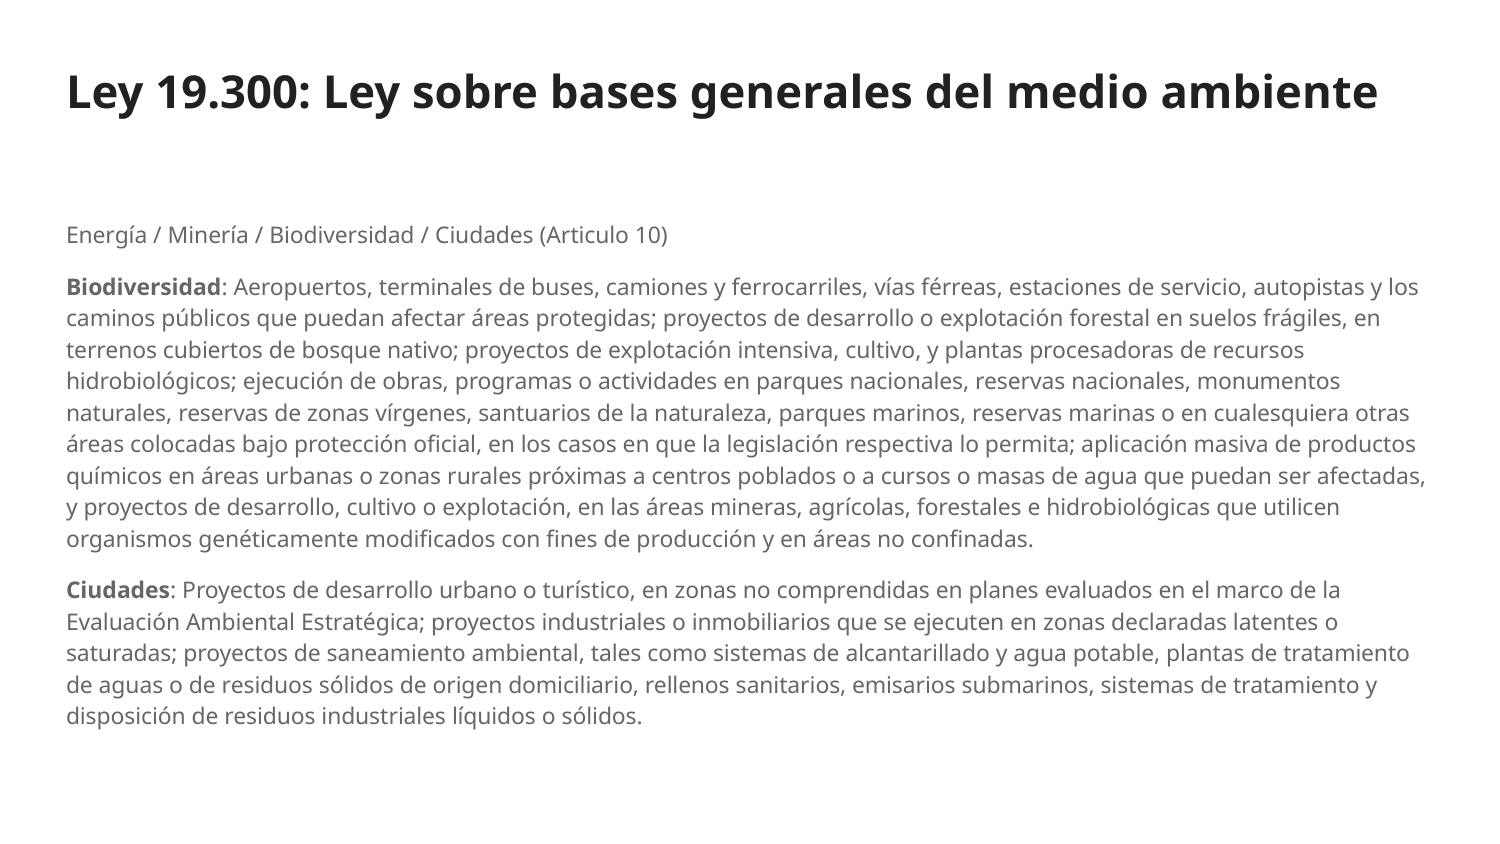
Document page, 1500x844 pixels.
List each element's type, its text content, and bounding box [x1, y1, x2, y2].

list Energía / Minería / Biodiversidad / Ciudades (Articulo 10) Biodiversidad: Aeropuertos, terminales de buses, camiones y ferrocarriles, vías férreas, estaciones de servicio, autopistas y los caminos públicos que puedan afectar áreas protegidas; proyectos de desarrollo o explotación forestal en suelos frágiles, en terrenos cubiertos de bosque nativo; proyectos de explotación intensiva, cultivo, y plantas procesadoras de recursos hidrobiológicos; ejecución de obras, programas o actividades en parques nacionales, reservas nacionales, monumentos naturales, reservas de zonas vírgenes, santuarios de la naturaleza, parques marinos, reservas marinas o en cualesquiera otras áreas colocadas bajo protección oficial, en los casos en que la legislación respectiva lo permita; aplicación masiva de productos químicos en áreas urbanas o zonas rurales próximas a centros poblados o a cursos o masas de agua que puedan ser afectadas, y proyectos de desarrollo, cultivo o explotación, en las áreas mineras, agrícolas, forestales e hidrobiológicas que utilicen organismos genéticamente modificados con fines de producción y en áreas no confinadas. Ciudades: Proyectos de desarrollo urbano o turístico, en zonas no comprendidas en planes evaluados en el marco de la Evaluación Ambiental Estratégica; proyectos industriales o inmobiliarios que se ejecuten en zonas declaradas latentes o saturadas; proyectos de saneamiento ambiental, tales como sistemas de alcantarillado y agua potable, plantas de tratamiento de aguas o de residuos sólidos de origen domiciliario, rellenos sanitarios, emisarios submarinos, sistemas de tratamiento y disposición de residuos industriales líquidos o sólidos. [51, 201, 1449, 750]
title Ley 19.300: Ley sobre bases generales del medio ambiente [51, 48, 1449, 180]
